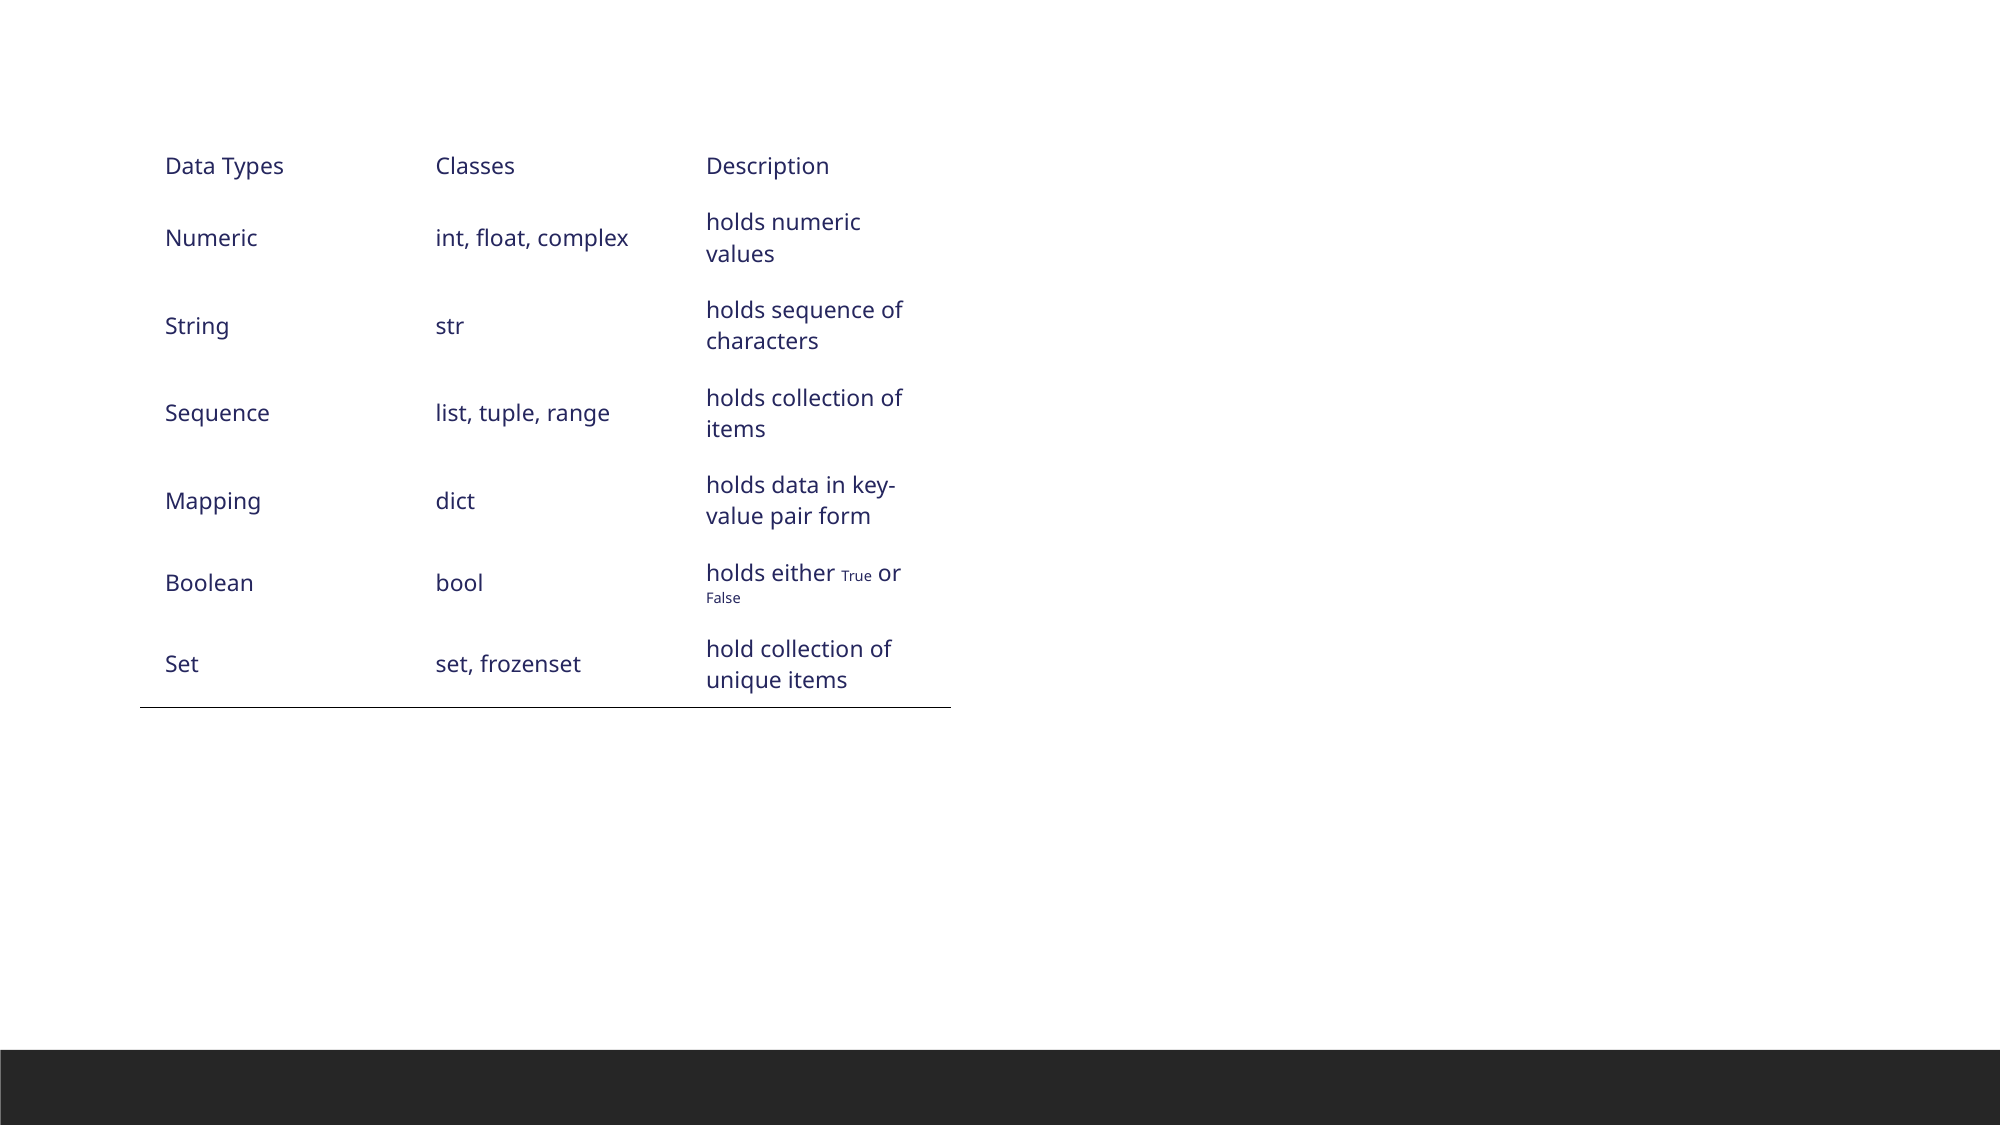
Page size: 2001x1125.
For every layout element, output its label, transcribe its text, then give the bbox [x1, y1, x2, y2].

table_cell Mapping [140, 457, 410, 544]
table_cell holds collection of items [681, 369, 951, 457]
table_cell Sequence [140, 369, 410, 457]
table_cell dict [410, 457, 681, 544]
table_cell Set [140, 620, 410, 707]
table_cell holds sequence of characters [681, 281, 951, 369]
table_header Data Types [140, 137, 410, 194]
table_cell String [140, 281, 410, 369]
table_cell Boolean [140, 544, 410, 620]
table_cell holds numeric values [681, 194, 951, 281]
table_cell holds either True or False [681, 544, 951, 620]
table_cell int, float, complex [410, 194, 681, 281]
table_cell set, frozenset [410, 620, 681, 707]
table_cell hold collection of unique items [681, 620, 951, 707]
table_header Description [681, 137, 951, 194]
table_cell holds data in key-value pair form [681, 457, 951, 544]
table_cell Numeric [140, 194, 410, 281]
table_cell list, tuple, range [410, 369, 681, 457]
table_cell str [410, 281, 681, 369]
table_cell bool [410, 544, 681, 620]
table_header Classes [410, 137, 681, 194]
